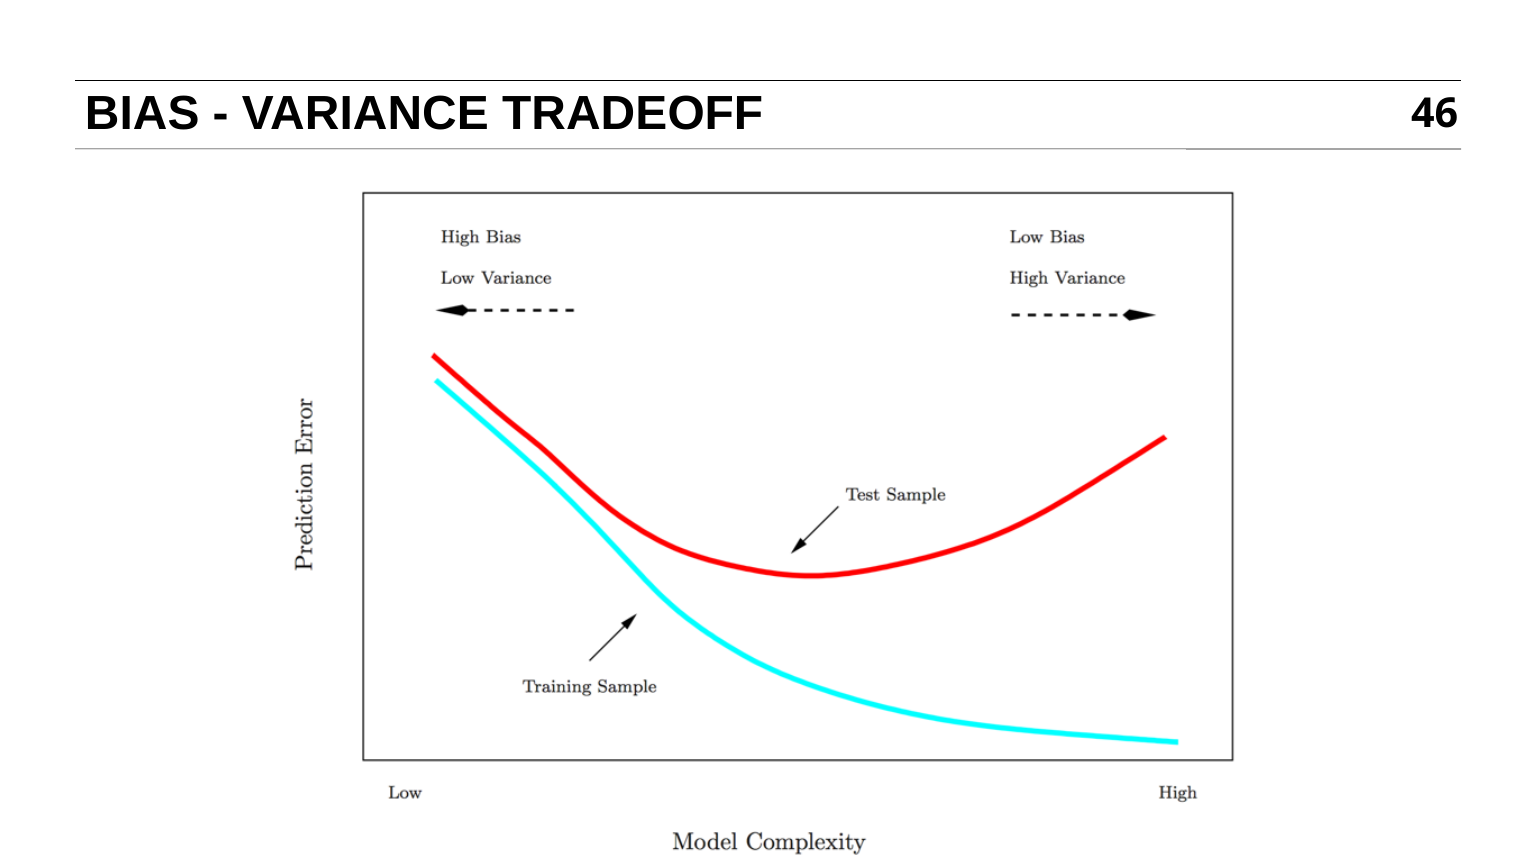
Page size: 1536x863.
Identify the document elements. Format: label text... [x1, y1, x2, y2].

picture [287, 184, 1248, 858]
slide_number 46 [1410, 85, 1465, 144]
title BIAS - VARIANCE TRADEOFF [76, 82, 1369, 251]
